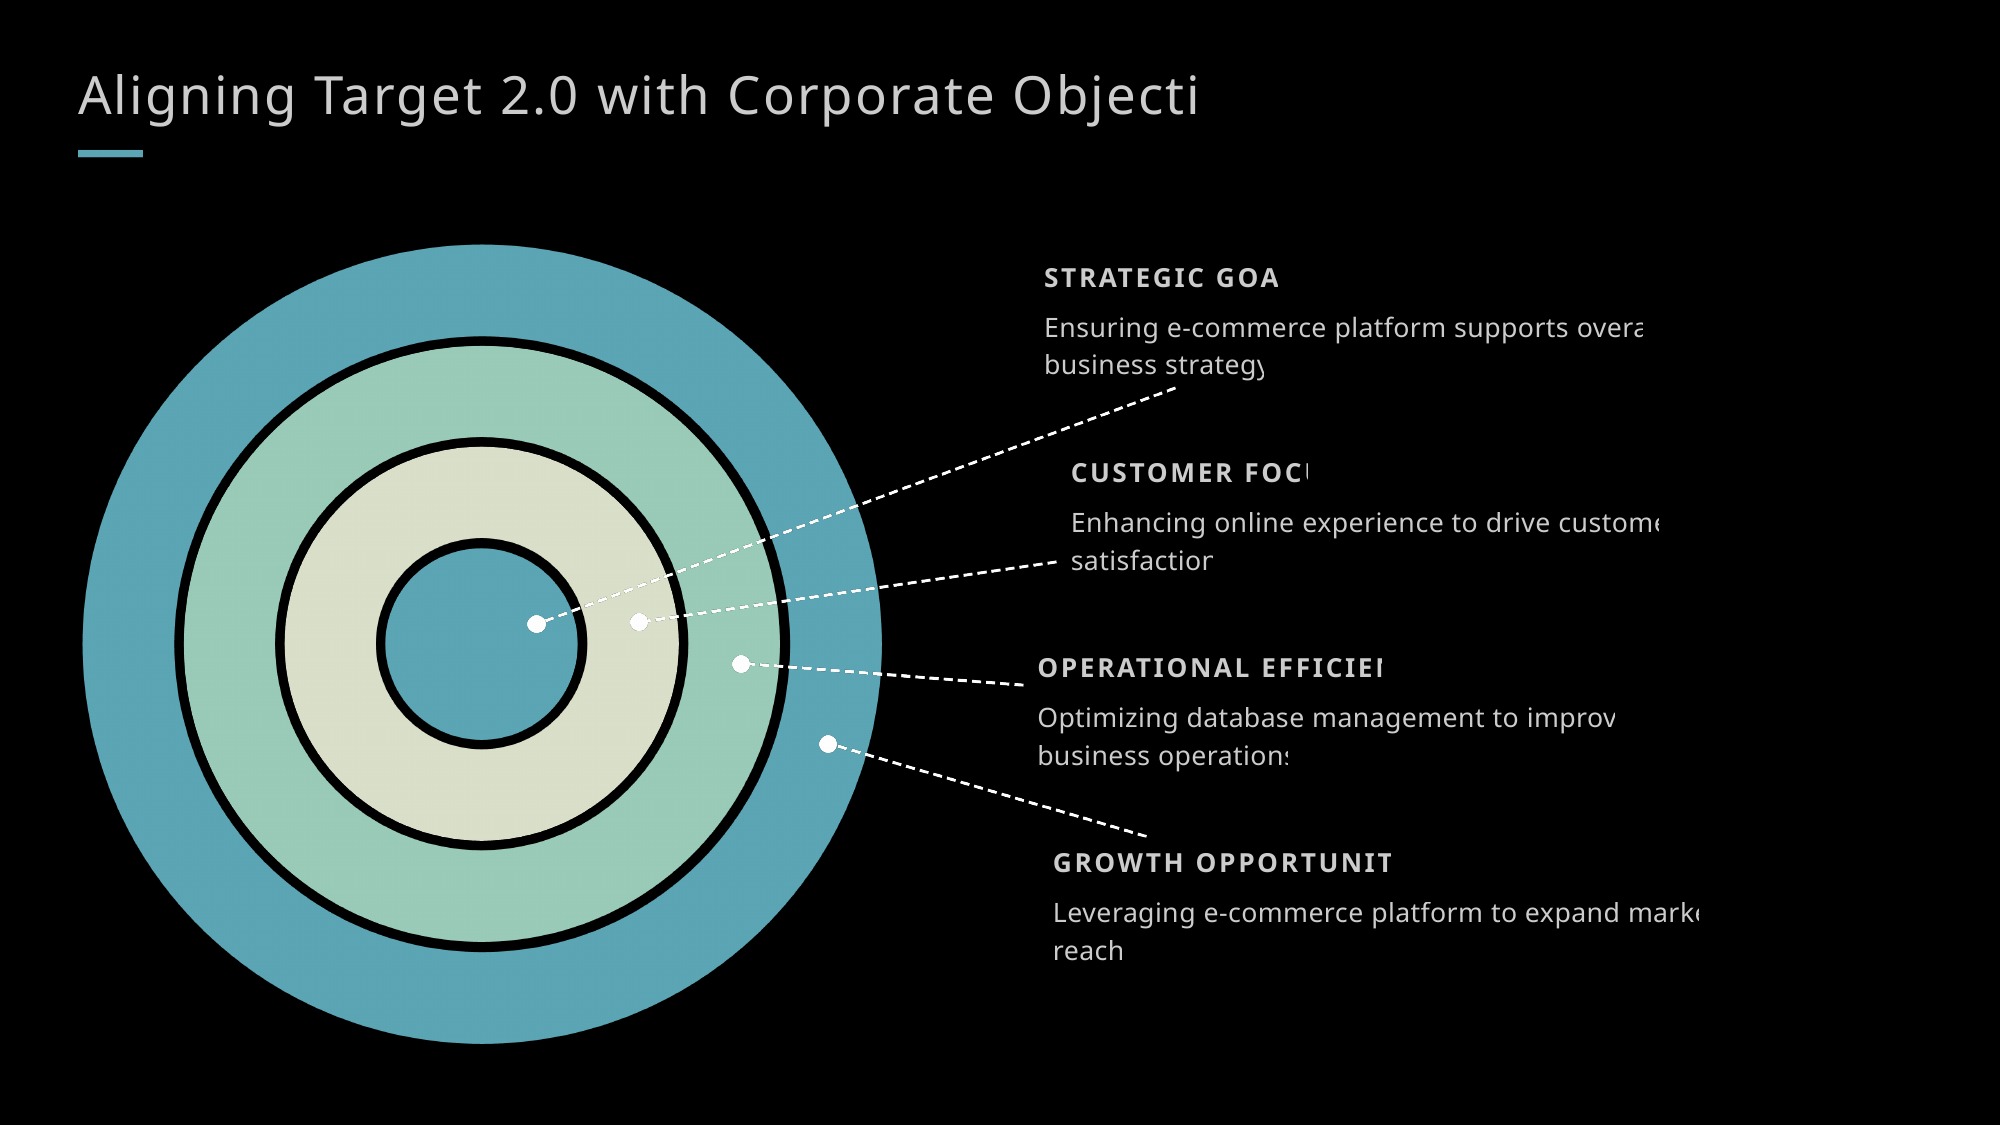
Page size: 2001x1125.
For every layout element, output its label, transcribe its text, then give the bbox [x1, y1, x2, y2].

text_box Aligning Target 2.0 with Corporate Objectives [78, 65, 2000, 126]
text_box STRATEGIC GOALS [1044, 257, 1744, 293]
text_box Optimizing database management to improve business operations [1037, 695, 1732, 771]
text_box Leveraging e-commerce platform to expand market reach [1052, 890, 1785, 966]
text_box CUSTOMER FOCUS [1181, 452, 1791, 488]
text_box OPERATIONAL EFFICIENCY [1037, 647, 1732, 683]
picture [73, 235, 1177, 1053]
text_box GROWTH OPPORTUNITIES [1052, 842, 1785, 879]
picture [77, 149, 143, 158]
text_box Enhancing online experience to drive customer satisfaction [1181, 499, 1791, 576]
text_box Ensuring e-commerce platform supports overall business strategy [1044, 304, 1744, 381]
